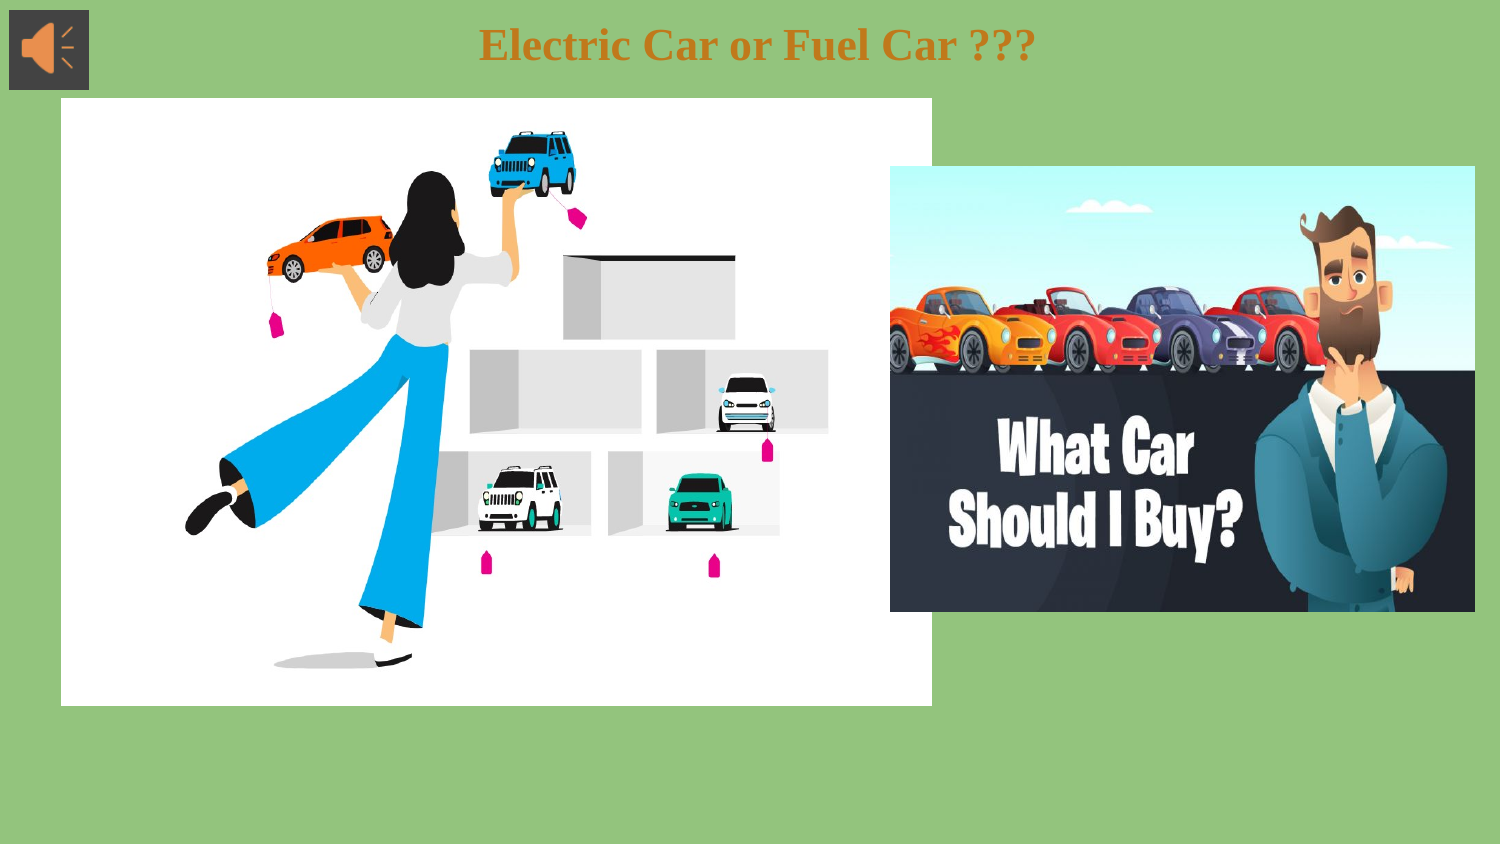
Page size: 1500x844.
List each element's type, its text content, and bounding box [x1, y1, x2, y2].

picture [60, 98, 1476, 706]
picture [7, 8, 90, 91]
title Electric Car or Fuel Car ??? [8, 0, 1500, 100]
